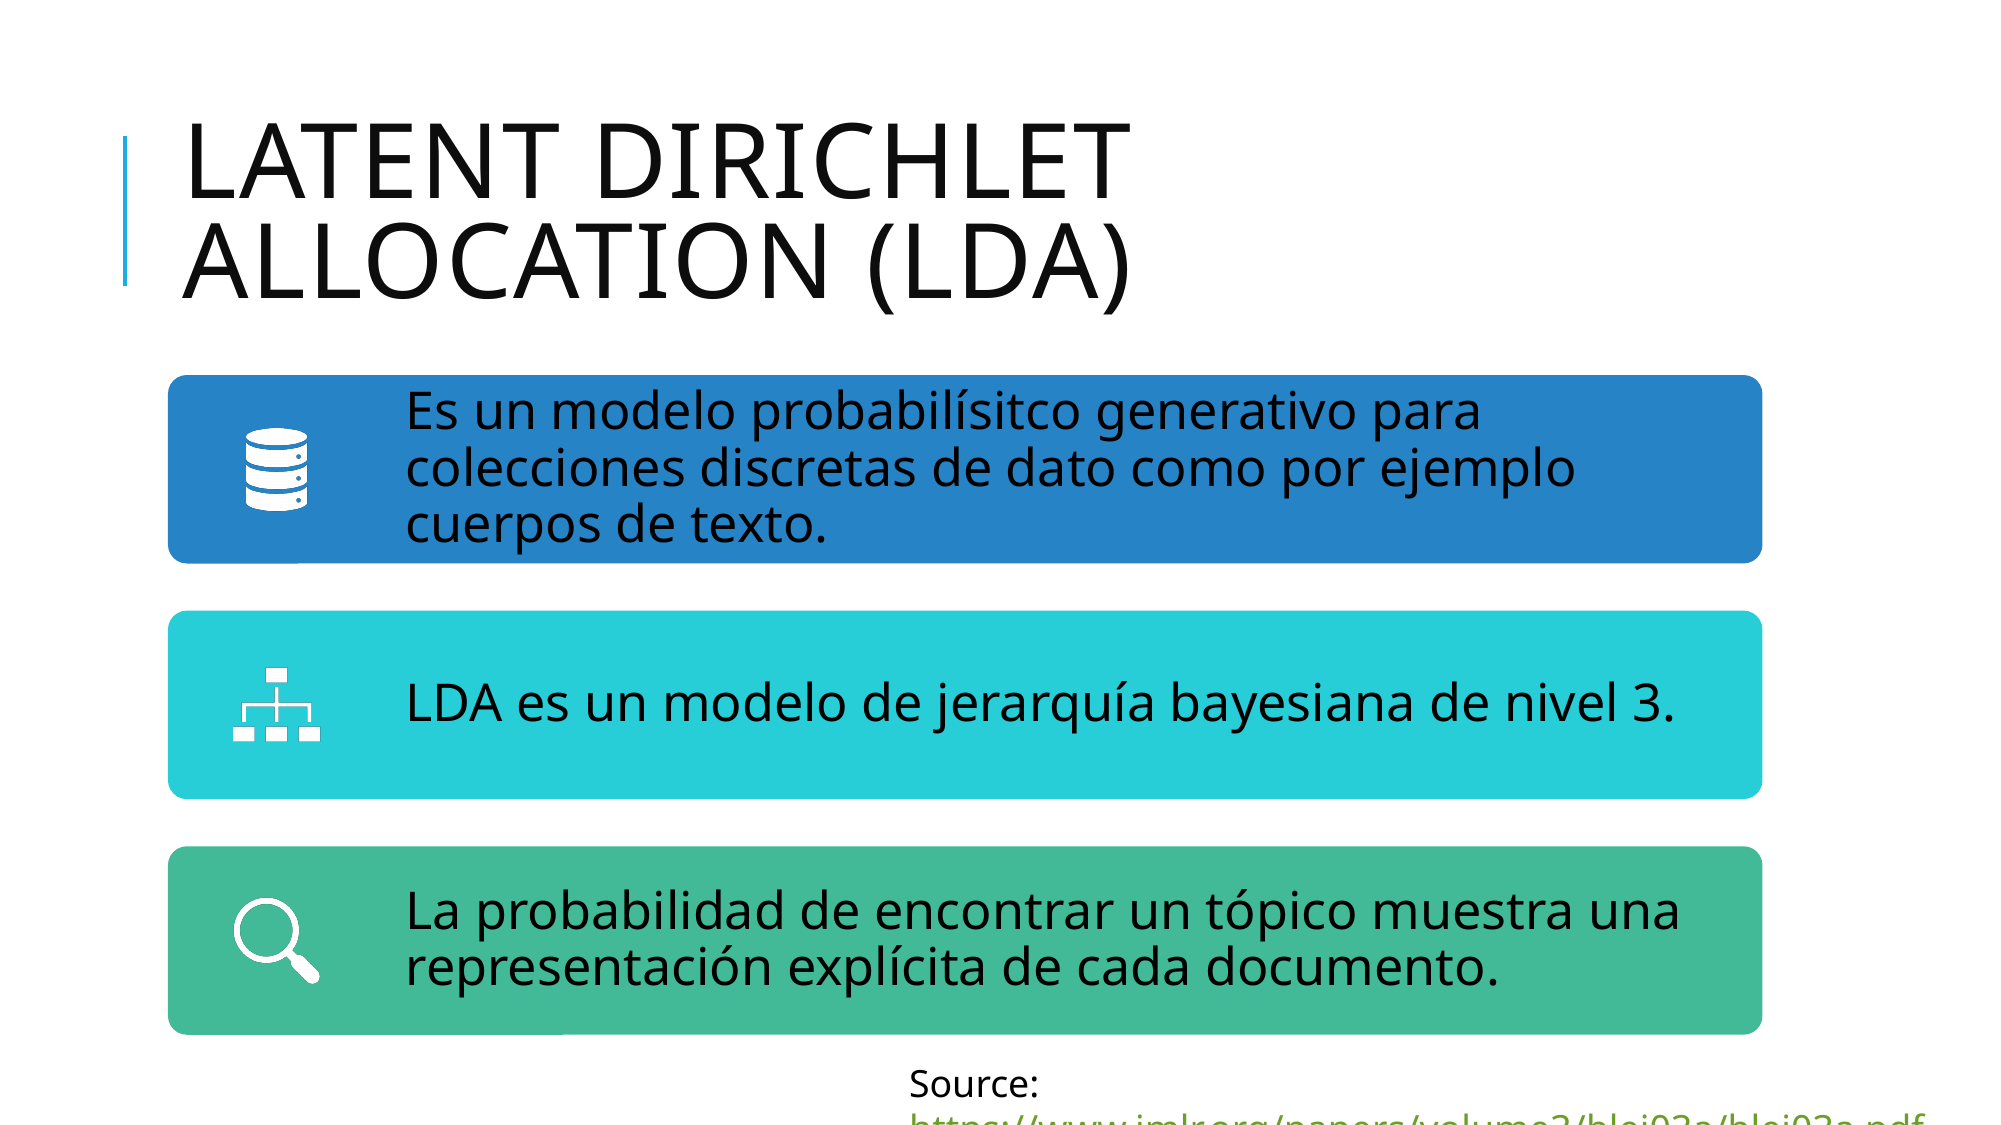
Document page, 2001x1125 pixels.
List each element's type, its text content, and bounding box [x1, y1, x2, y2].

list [167, 374, 1763, 1036]
title Latent Dirichlet allocation (LDA) [168, 96, 1763, 342]
text_box Source: https://www.jmlr.org/papers/volume3/blei03a/blei03a.pdf [894, 1052, 1955, 1125]
